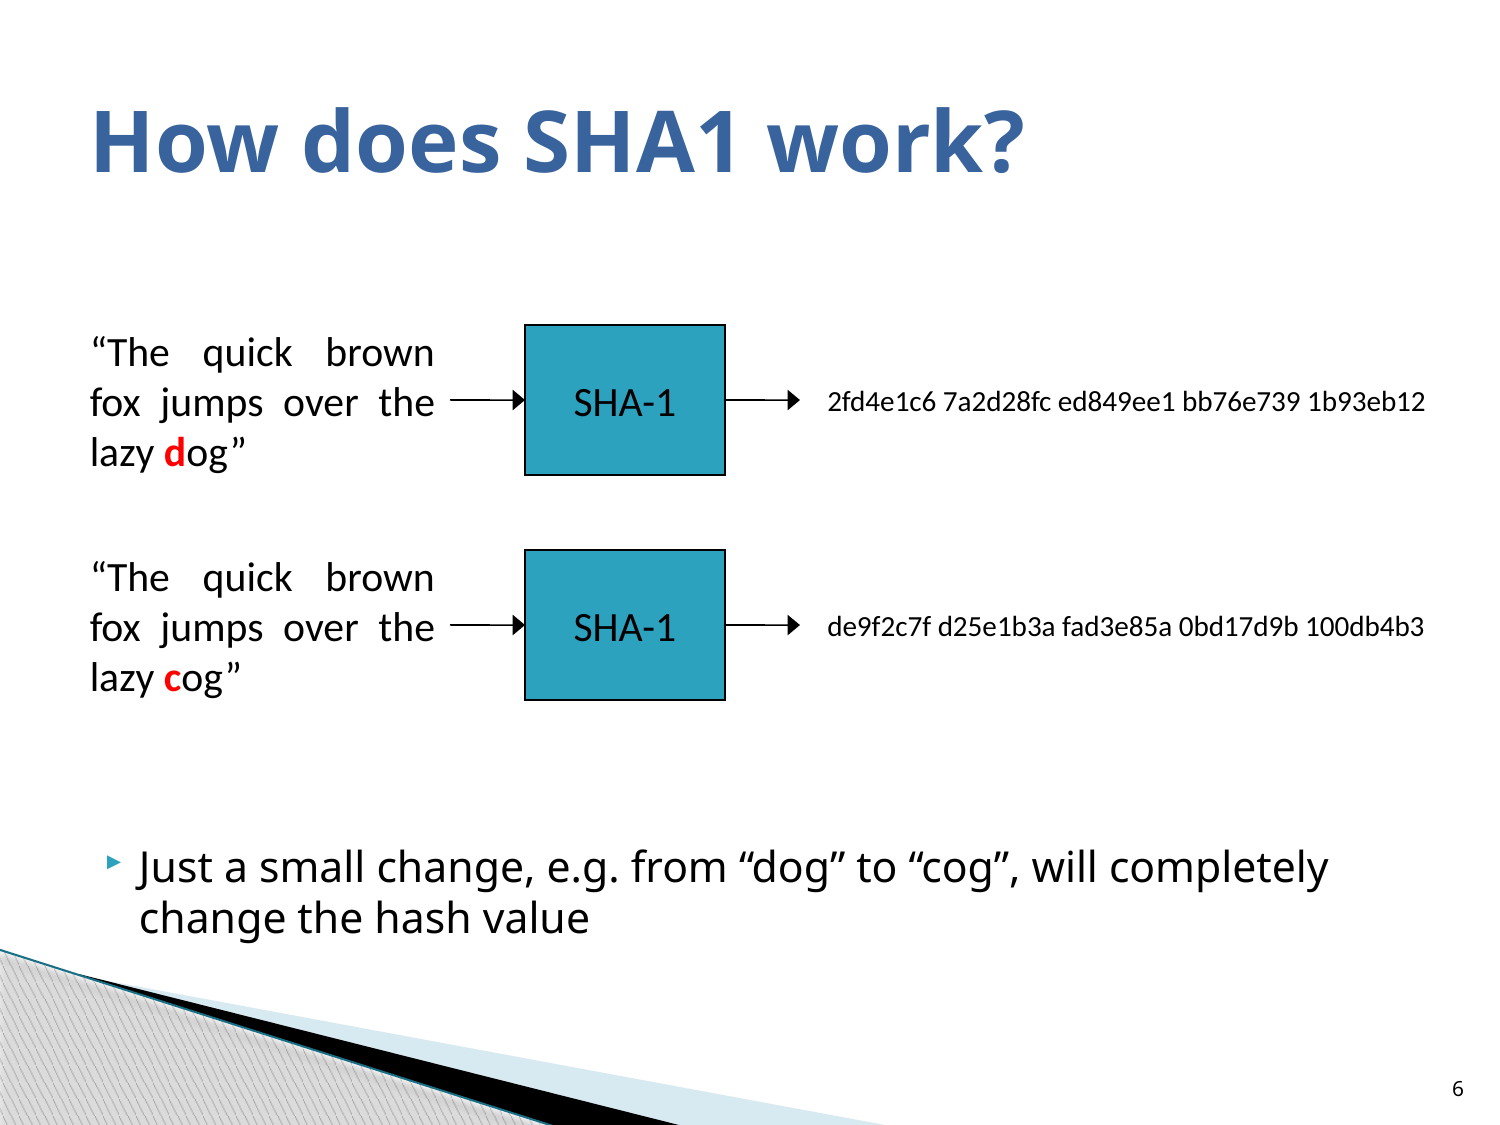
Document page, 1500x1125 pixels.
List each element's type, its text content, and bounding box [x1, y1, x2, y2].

text_box 2fd4e1c6 7a2d28fc ed849ee1 bb76e739 1b93eb12 [812, 324, 1450, 475]
text_box “The quick brown fox jumps over the lazy cog” [74, 549, 450, 700]
text_box [449, 389, 526, 411]
text_box [724, 614, 800, 636]
text_box “The quick brown fox jumps over the lazy dog” [74, 324, 450, 475]
text_box de9f2c7f d25e1b3a fad3e85a 0bd17d9b 100db4b3 [812, 549, 1450, 700]
text_box [450, 614, 526, 636]
text_box SHA-1 [525, 549, 725, 700]
text_box SHA-1 [525, 324, 725, 475]
title How does SHA1 work? [75, 45, 1425, 233]
slide_number 6 [1418, 1051, 1479, 1112]
text_box [724, 389, 800, 411]
list Just a small change, e.g. from “dog” to “cog”, will completely change the hash value [75, 774, 1425, 950]
